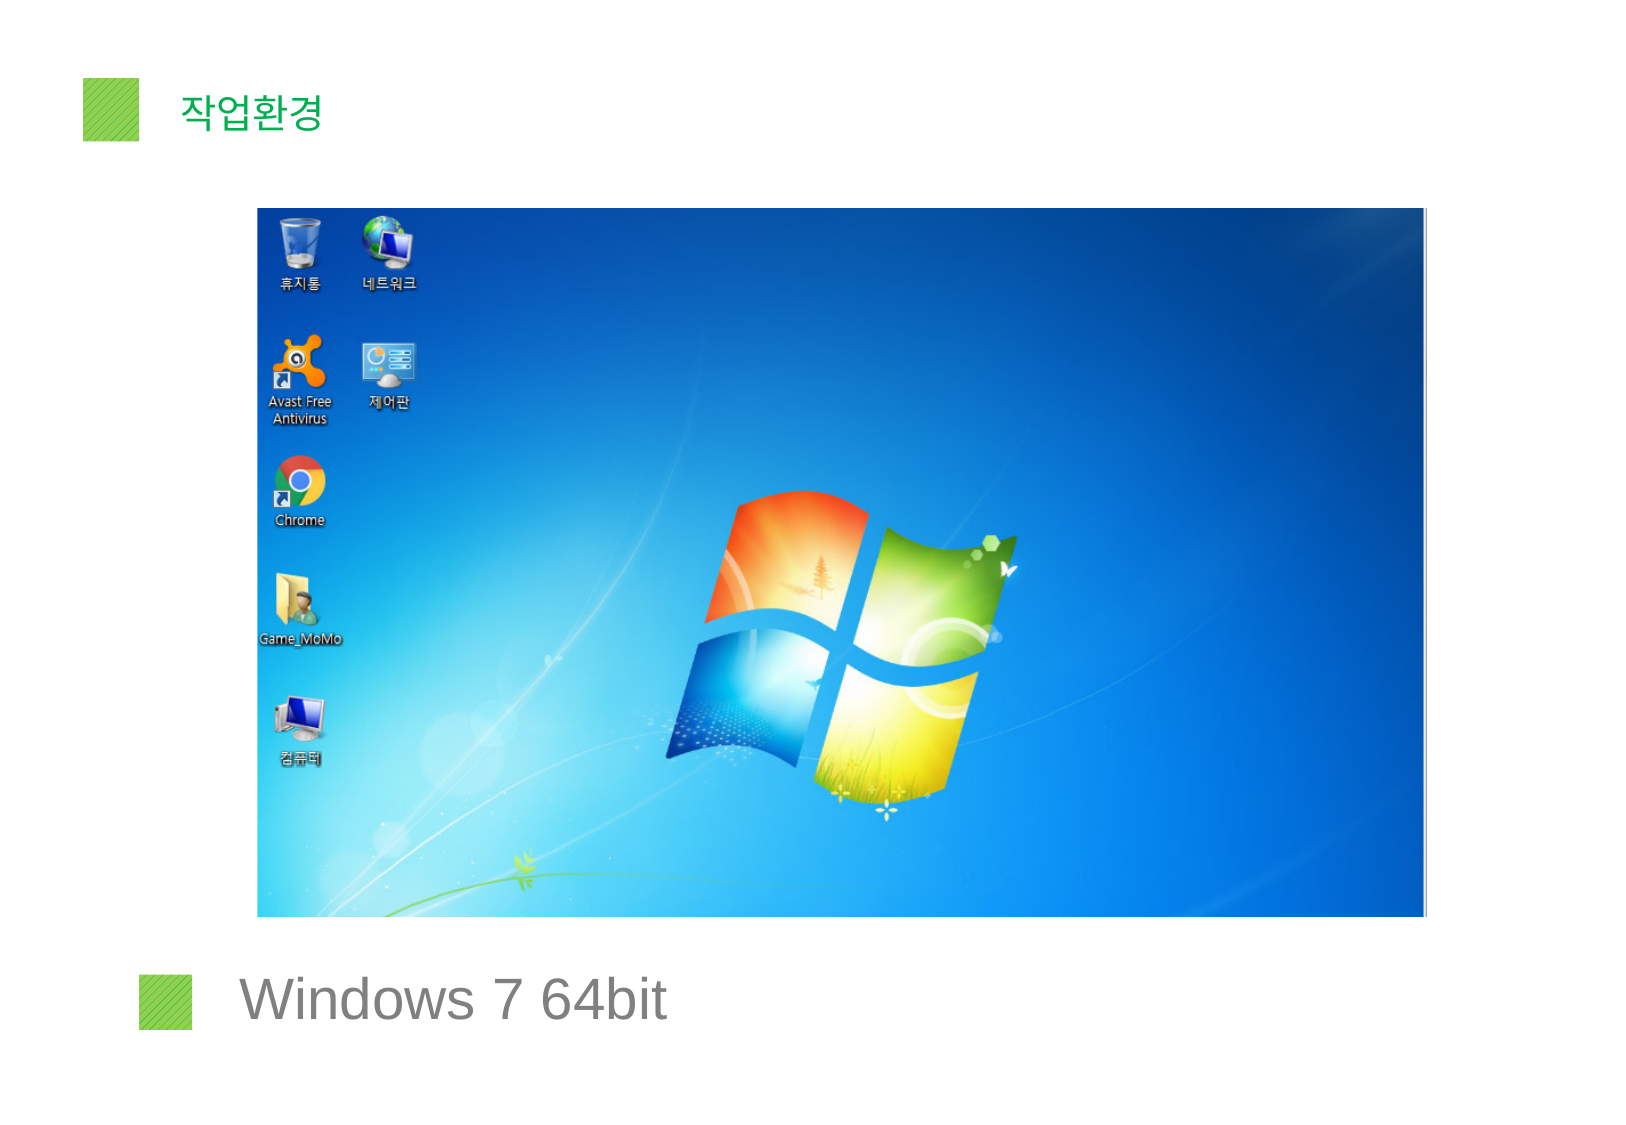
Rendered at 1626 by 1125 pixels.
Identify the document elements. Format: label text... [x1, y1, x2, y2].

picture [256, 207, 1427, 917]
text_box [138, 951, 1061, 1059]
list 작업환경 [162, 73, 506, 149]
